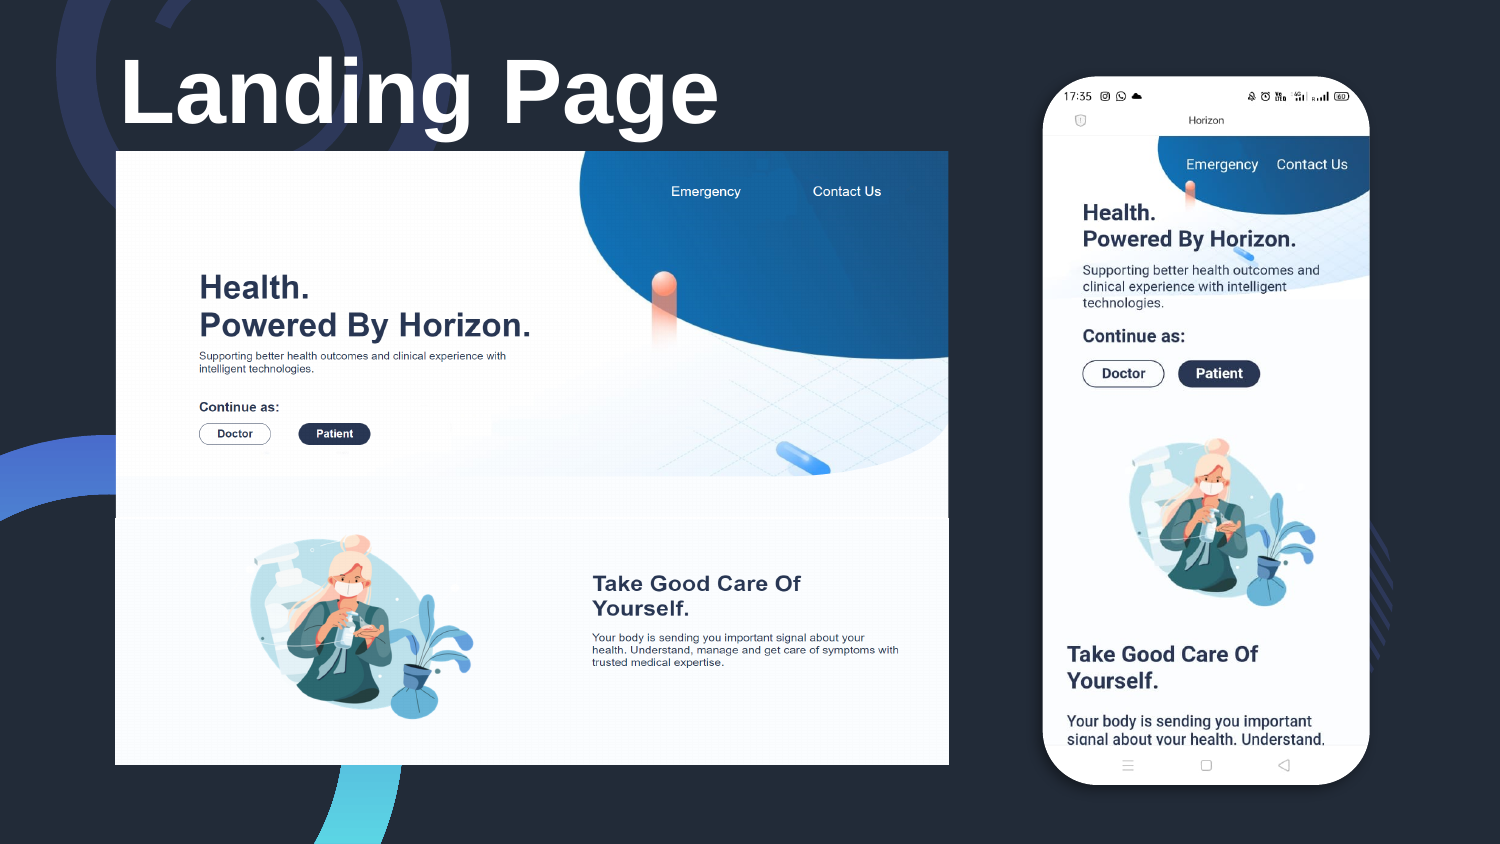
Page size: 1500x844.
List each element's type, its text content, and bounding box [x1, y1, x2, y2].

picture [1042, 76, 1370, 786]
text_box Landing Page [104, 24, 737, 150]
picture [115, 150, 949, 766]
